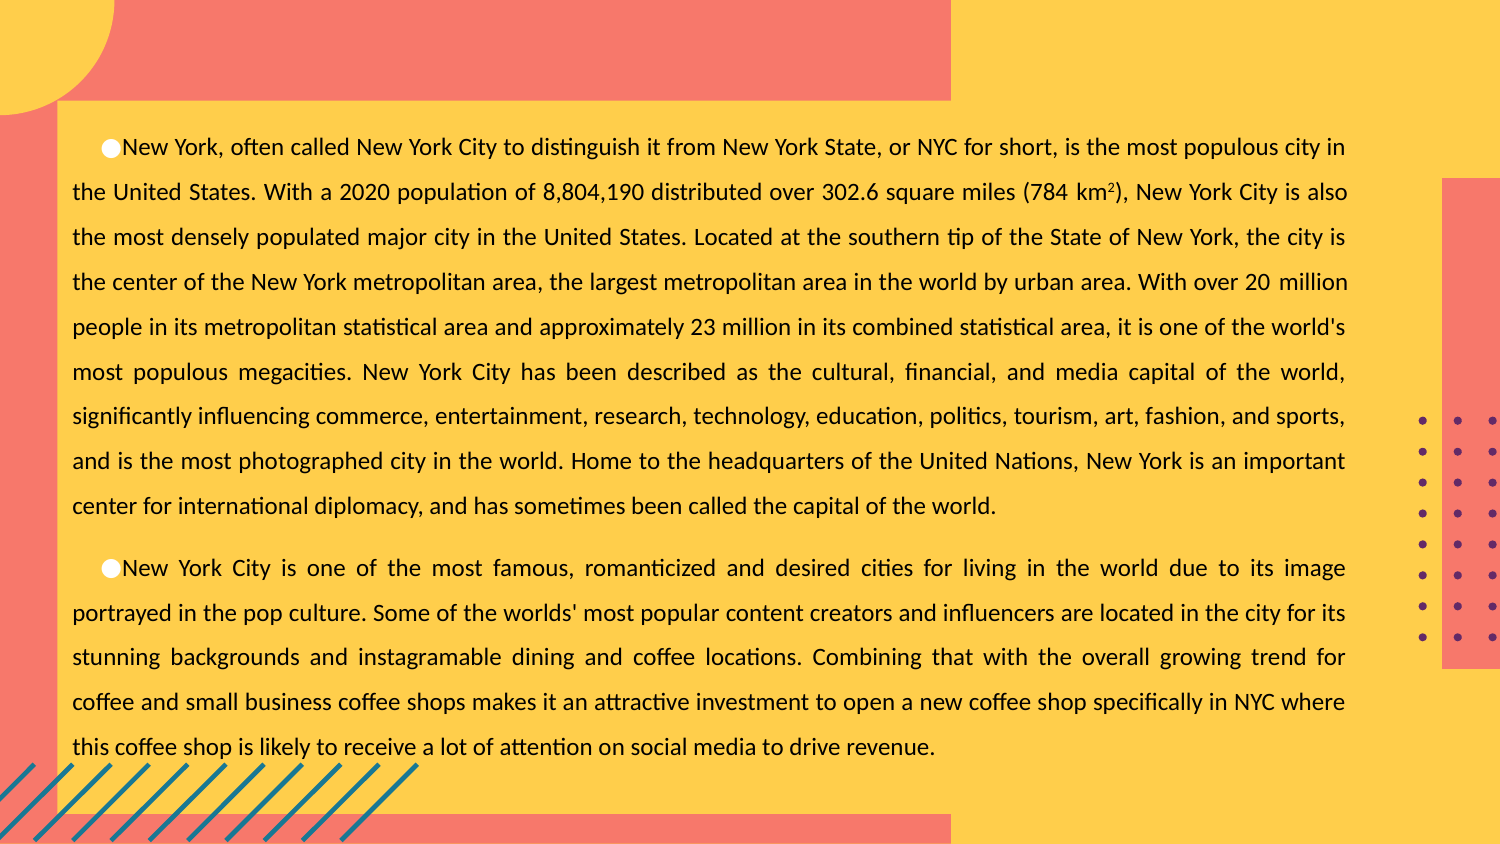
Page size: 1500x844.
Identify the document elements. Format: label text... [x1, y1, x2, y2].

subtitle New York, often called New York City to distinguish it from New York State, or NYC for short, is the most populous city in the United States. With a 2020 population of 8,804,190 distributed over 302.6 square miles (784 km2), New York City is also the most densely populated major city in the United States. Located at the southern tip of the State of New York, the city is the center of the New York metropolitan area, the largest metropolitan area in the world by urban area. With over 20 million people in its metropolitan statistical area and approximately 23 million in its combined statistical area, it is one of the world's most populous megacities. New York City has been described as the cultural, financial, and media capital of the world, significantly influencing commerce, entertainment, research, technology, education, politics, tourism, art, fashion, and sports, and is the most photographed city in the world. Home to the headquarters of the United Nations, New York is an important center for international diplomacy, and has sometimes been called the capital of the world. New York City is one of the most famous, romanticized and desired cities for living in the world due to its image portrayed in the pop culture. Some of the worlds' most popular content creators and influencers are located in the city for its stunning backgrounds and instagramable dining and coffee locations. Combining that with the overall growing trend for coffee and small business coffee shops makes it an attractive investment to open a new coffee shop specifically in NYC where this coffee shop is likely to receive a lot of attention on social media to drive revenue. [57, 100, 1364, 814]
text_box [0, 763, 418, 841]
